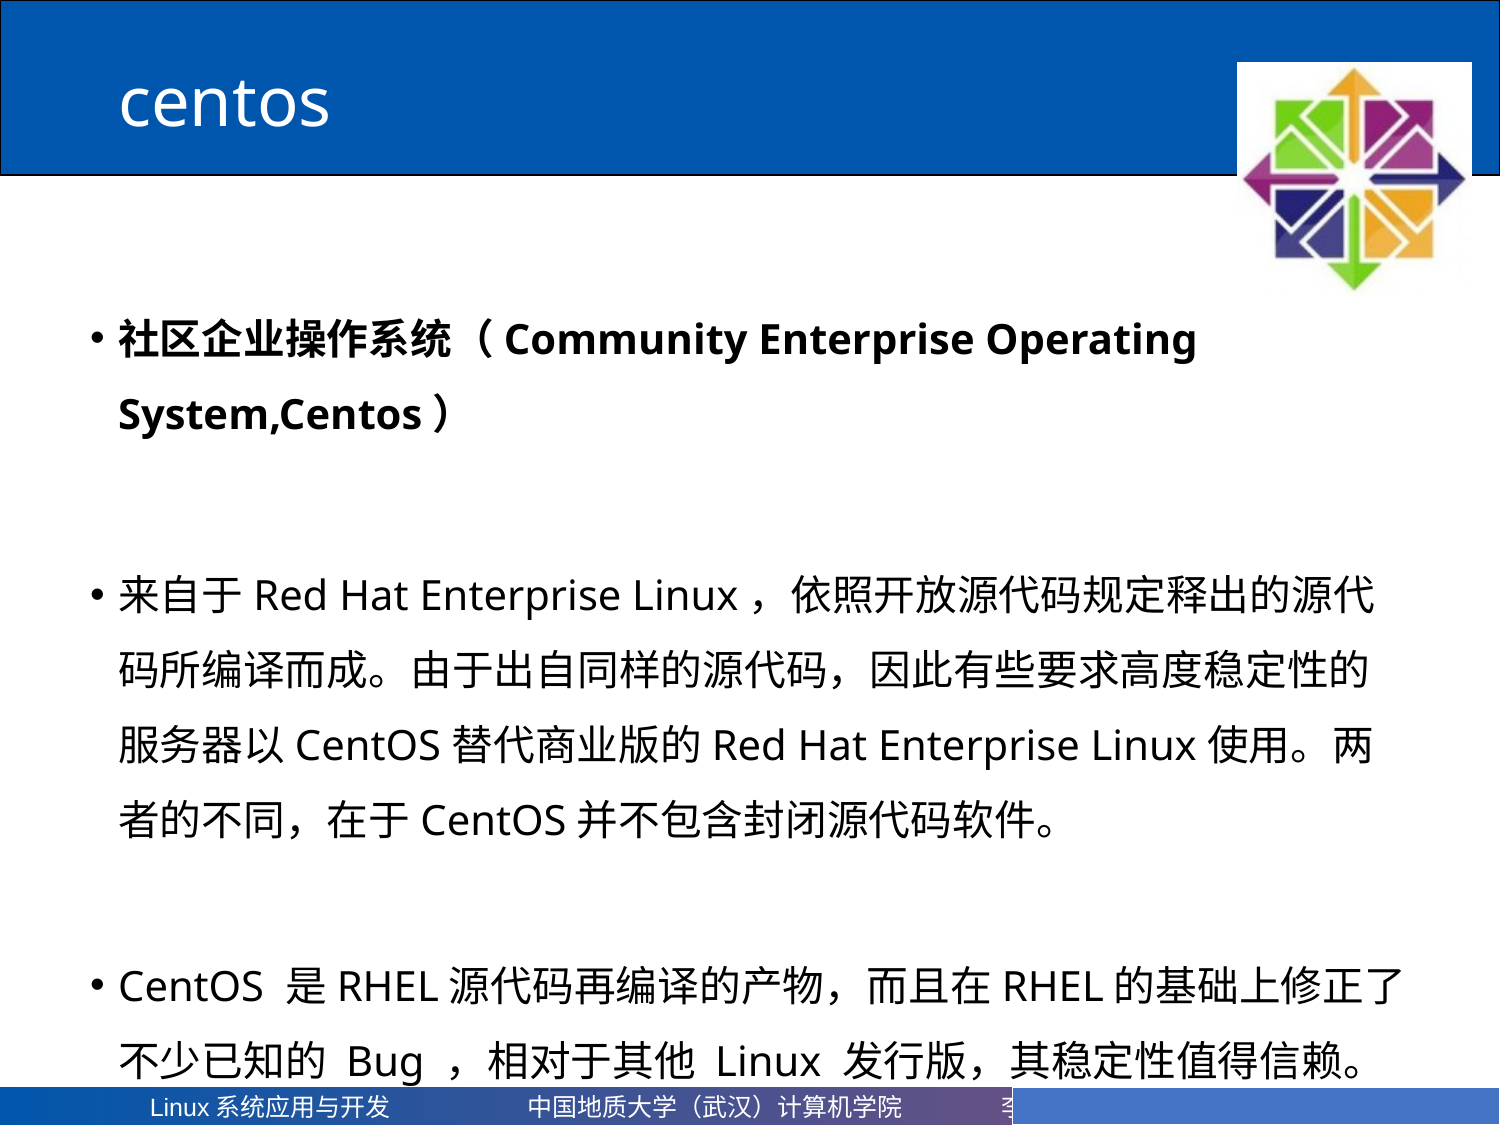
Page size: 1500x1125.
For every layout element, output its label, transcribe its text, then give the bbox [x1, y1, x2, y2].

list 社区企业操作系统（Community Enterprise Operating System,Centos） 来自于Red Hat Enterprise Linux，依照开放源代码规定释出的源代码所编译而成。由于出自同样的源代码，因此有些要求高度稳定性的服务器以CentOS替代商业版的Red Hat Enterprise Linux使用。两者的不同，在于CentOS并不包含封闭源代码软件。 CentOS 是RHEL源代码再编译的产物，而且在RHEL的基础上修正了不少已知的 Bug ，相对于其他 Linux 发行版，其稳定性值得信赖。 [75, 279, 1425, 1023]
title centos [103, 0, 1397, 213]
picture [1237, 62, 1472, 297]
